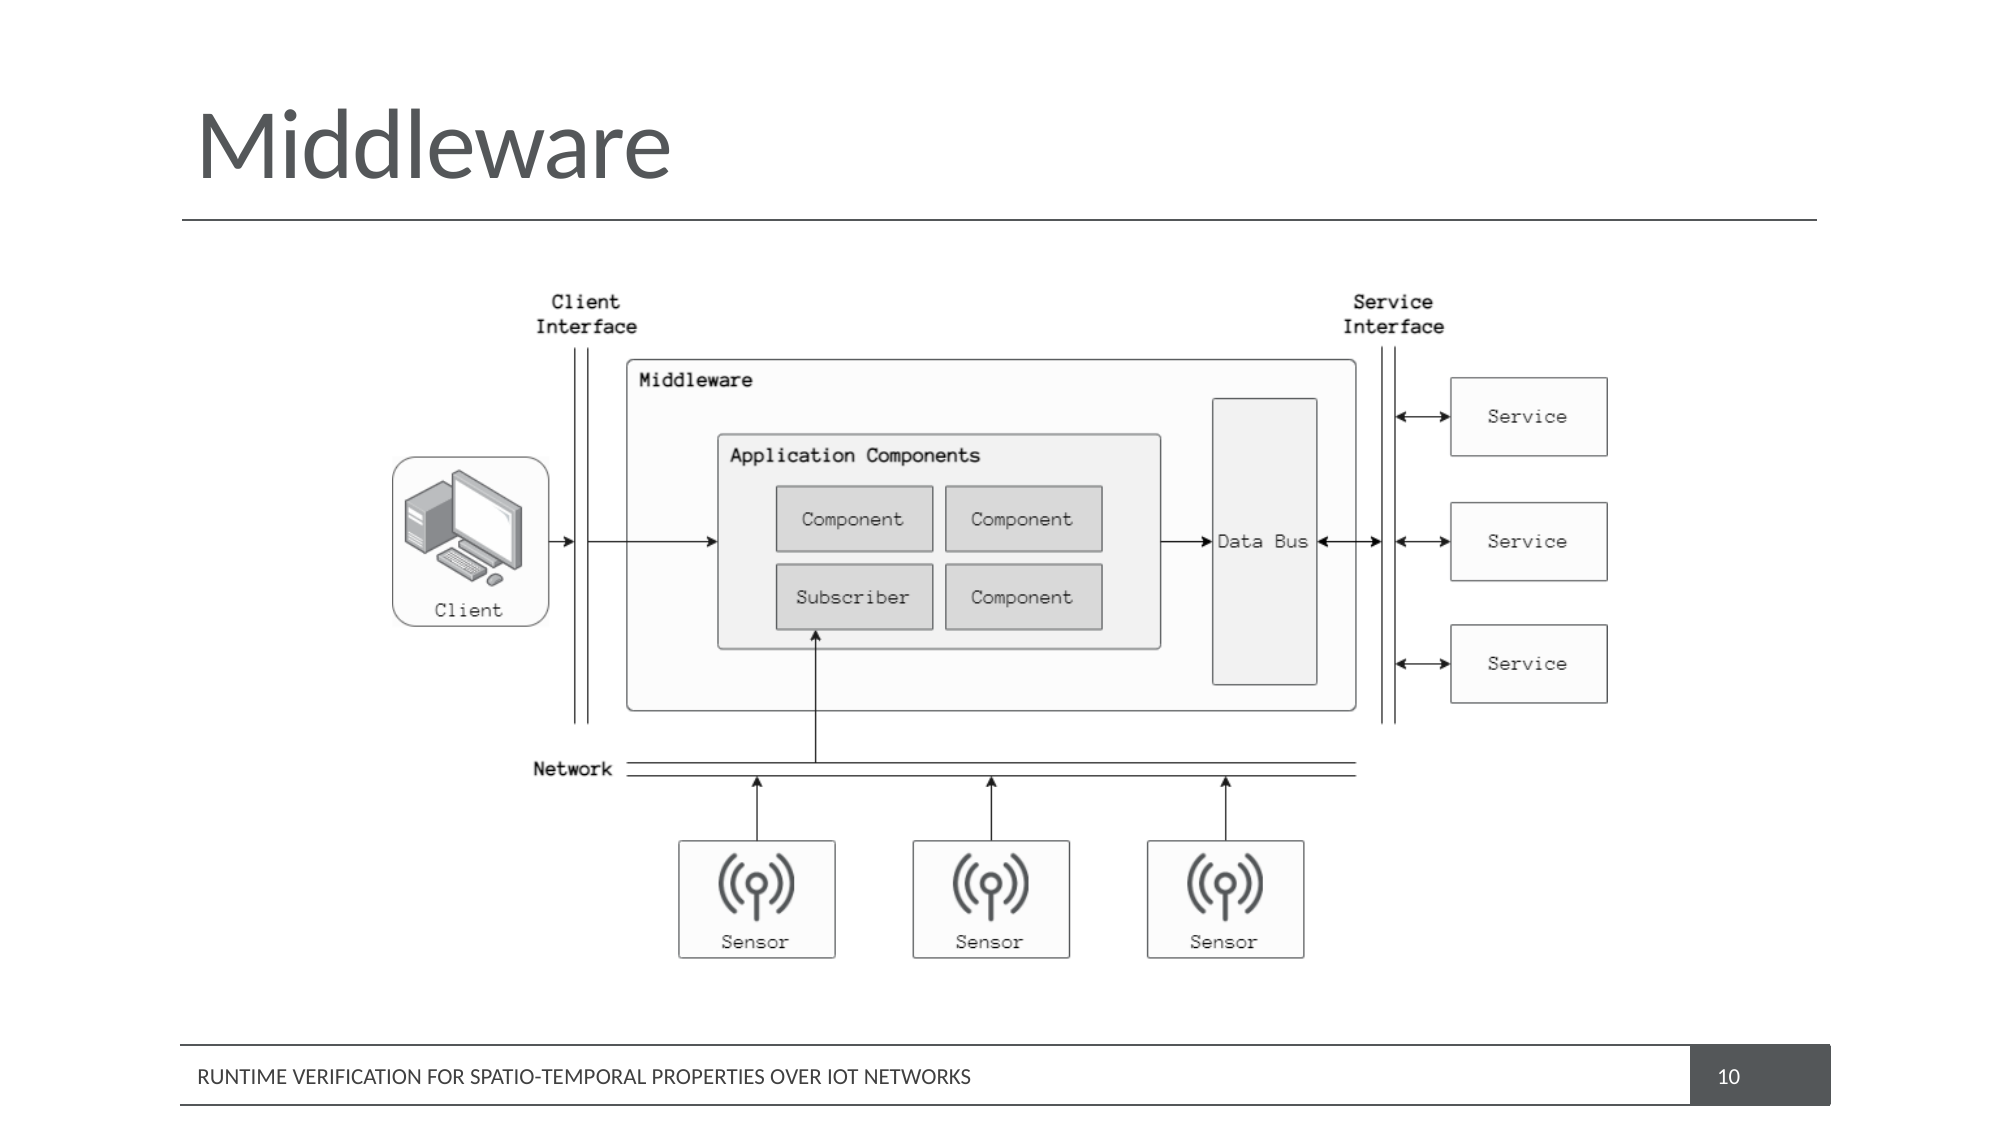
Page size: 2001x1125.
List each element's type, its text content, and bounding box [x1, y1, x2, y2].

picture [391, 280, 1609, 961]
slide_number 10 [1702, 1044, 1830, 1105]
footer RUNTIME VERIFICATION FOR SPATIO-TEMPORAL PROPERTIES OVER IOT NETWORKS [182, 1044, 1301, 1105]
title Middleware [180, 47, 1830, 208]
